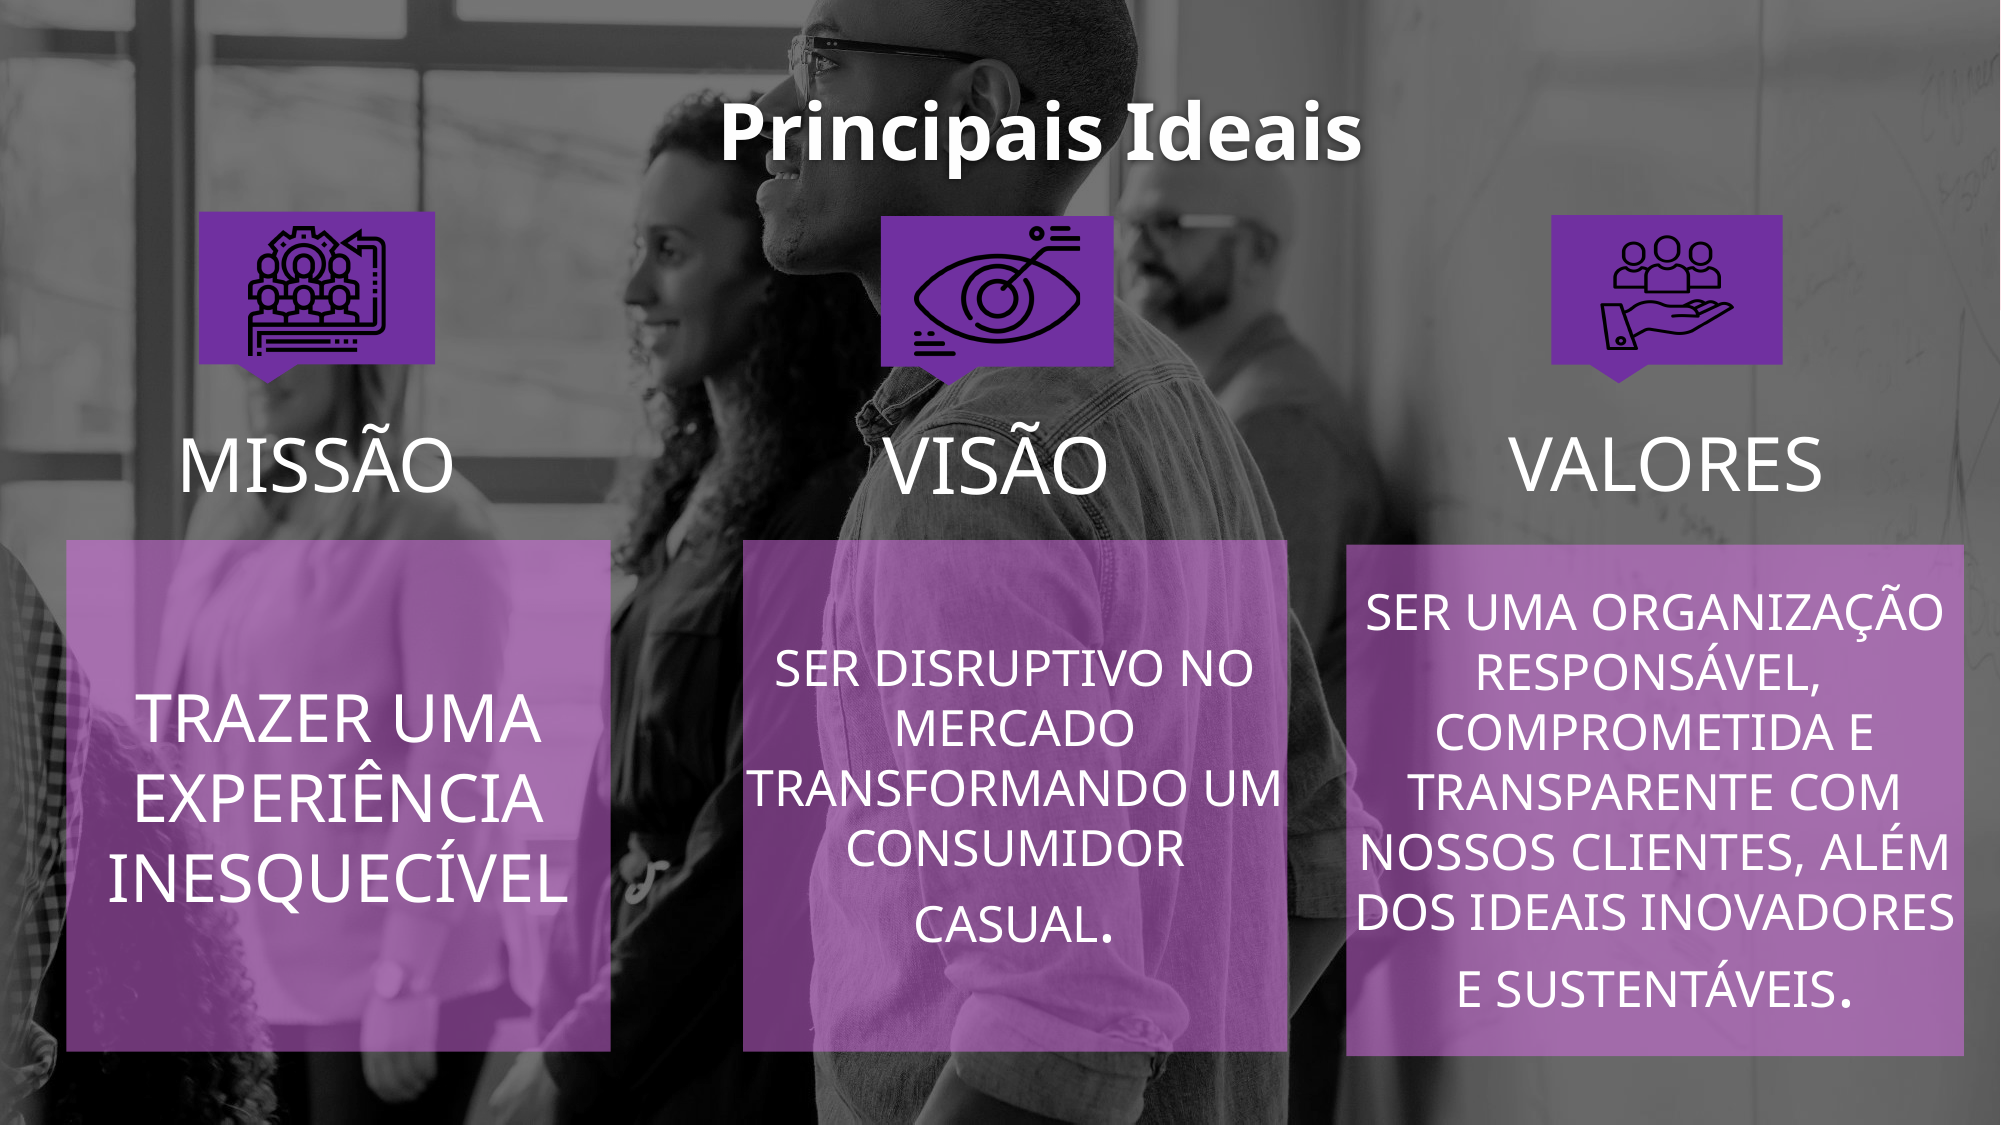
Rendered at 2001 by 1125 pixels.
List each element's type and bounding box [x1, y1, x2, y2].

text_box [1435, 214, 1899, 513]
text_box [1346, 539, 1965, 1057]
picture [0, 0, 2000, 1125]
list [776, 211, 1219, 513]
text_box [96, 211, 538, 513]
text_box [742, 539, 1288, 1052]
text_box [66, 539, 611, 1052]
